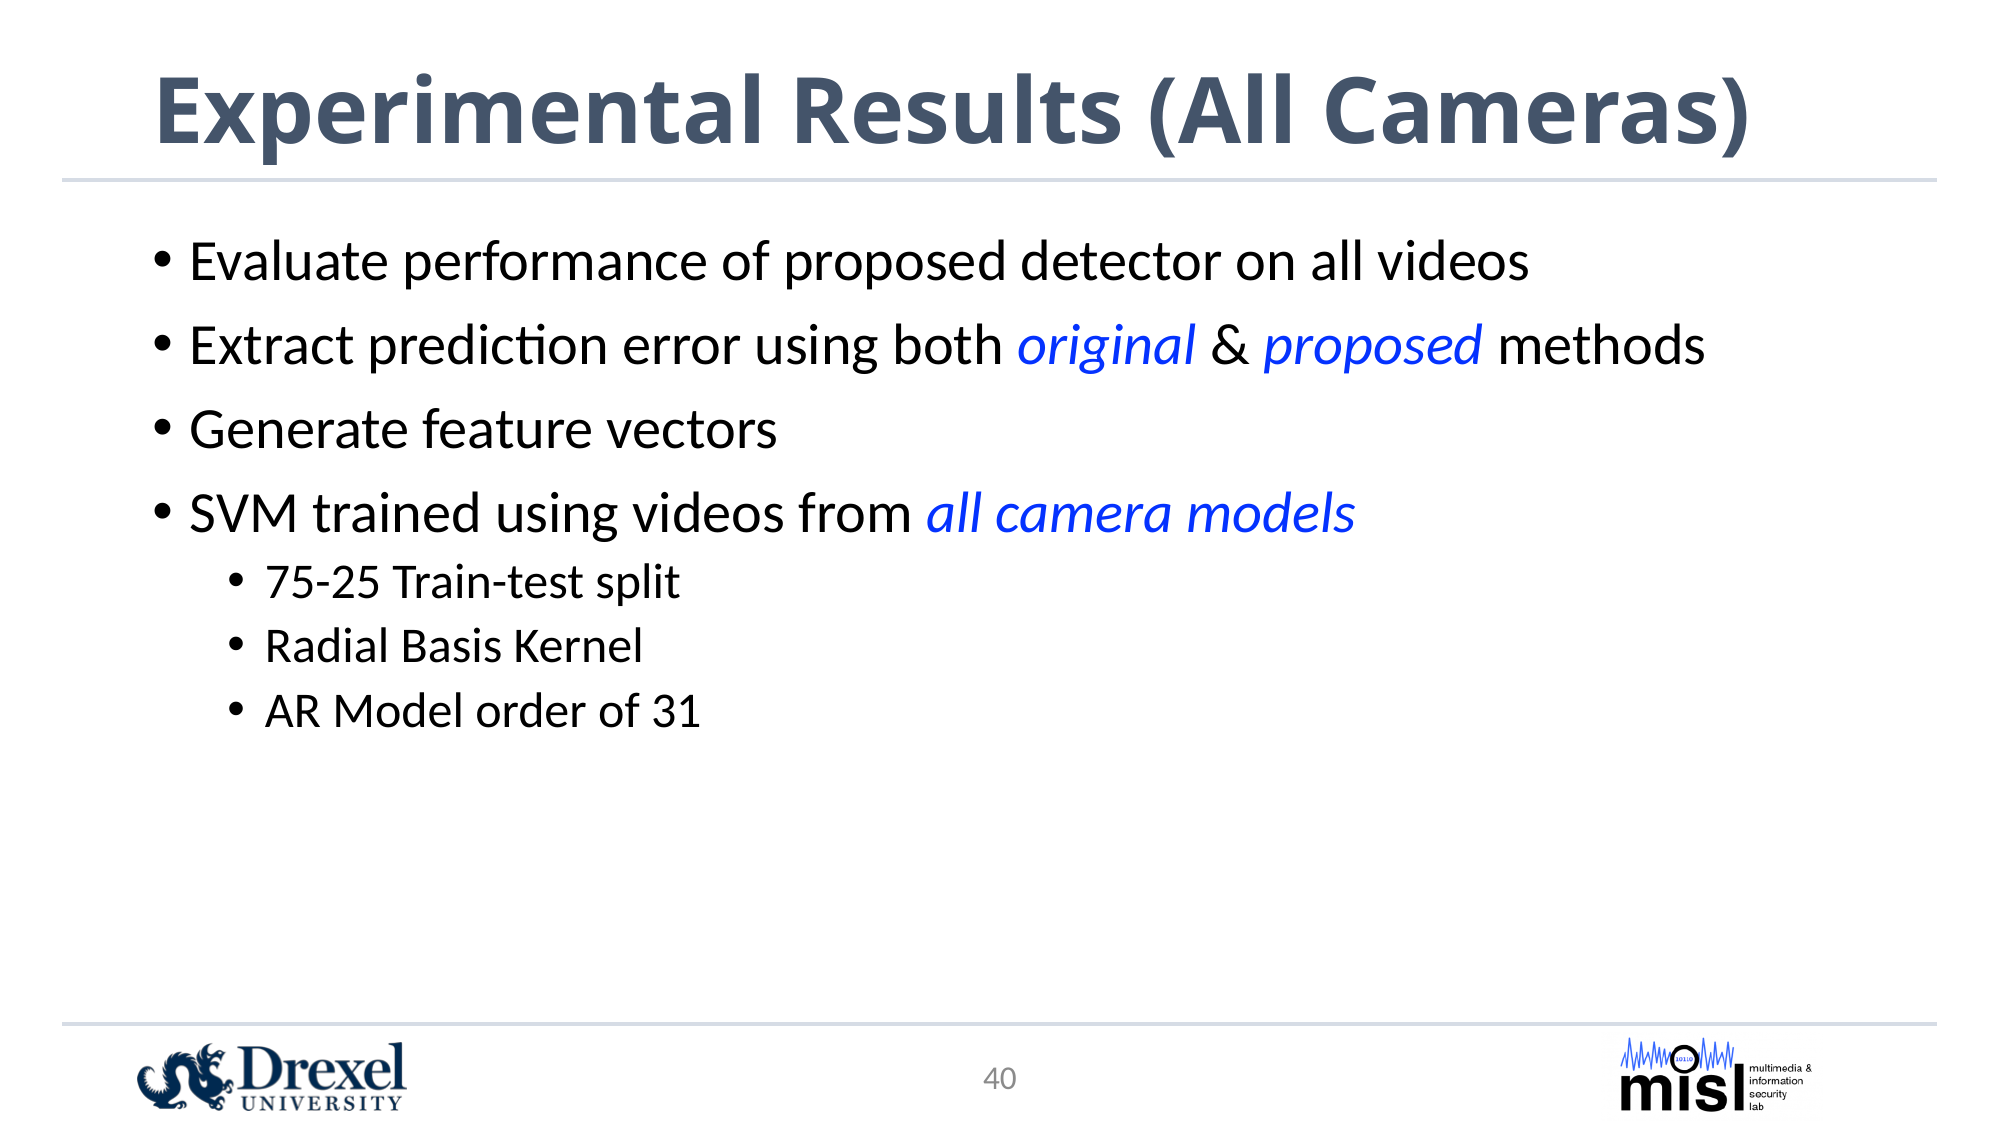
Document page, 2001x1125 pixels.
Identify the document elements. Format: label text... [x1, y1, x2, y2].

slide_number 39 [774, 1046, 1225, 1107]
picture [1601, 1032, 1823, 1121]
picture [137, 1042, 407, 1111]
list Evaluate performance of proposed detector on all videos Extract prediction error using both original & proposed methods Generate feature vectors SVM trained using videos from all camera models 75-25 Train-test split Radial Basis Kernel AR Model order of 31 [137, 223, 1863, 1014]
title Experimental Results (All Cameras) [137, 5, 1863, 223]
